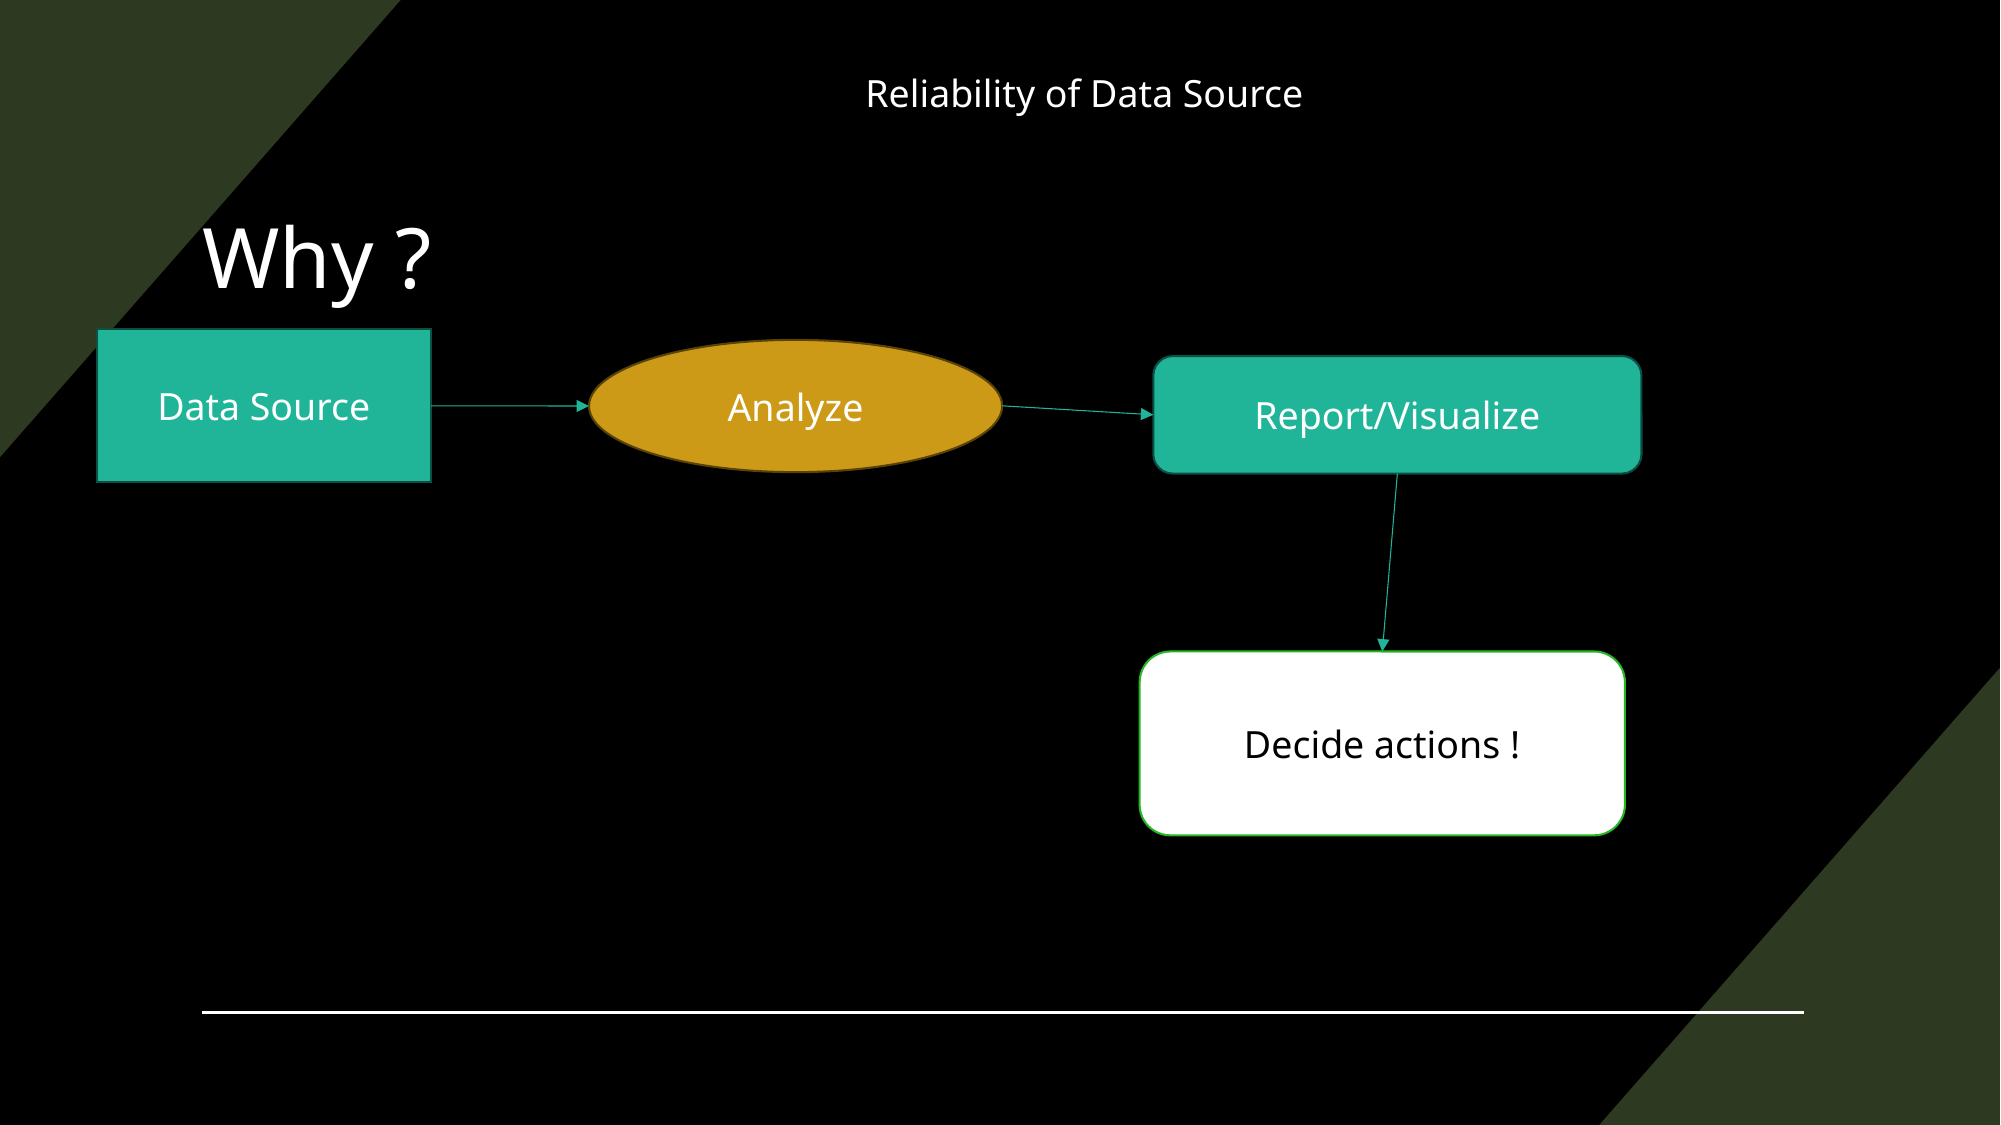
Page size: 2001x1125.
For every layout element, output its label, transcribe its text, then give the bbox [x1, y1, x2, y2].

text_box Analyze [588, 338, 1004, 474]
text_box Report/Visualize [1152, 354, 1643, 475]
text_box Decide actions ! [1138, 650, 1626, 837]
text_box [1382, 473, 1398, 652]
text_box Reliability of Data Source [850, 62, 1633, 123]
title Why ? [187, 143, 1813, 367]
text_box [1002, 405, 1154, 415]
text_box Data Source [96, 328, 432, 483]
